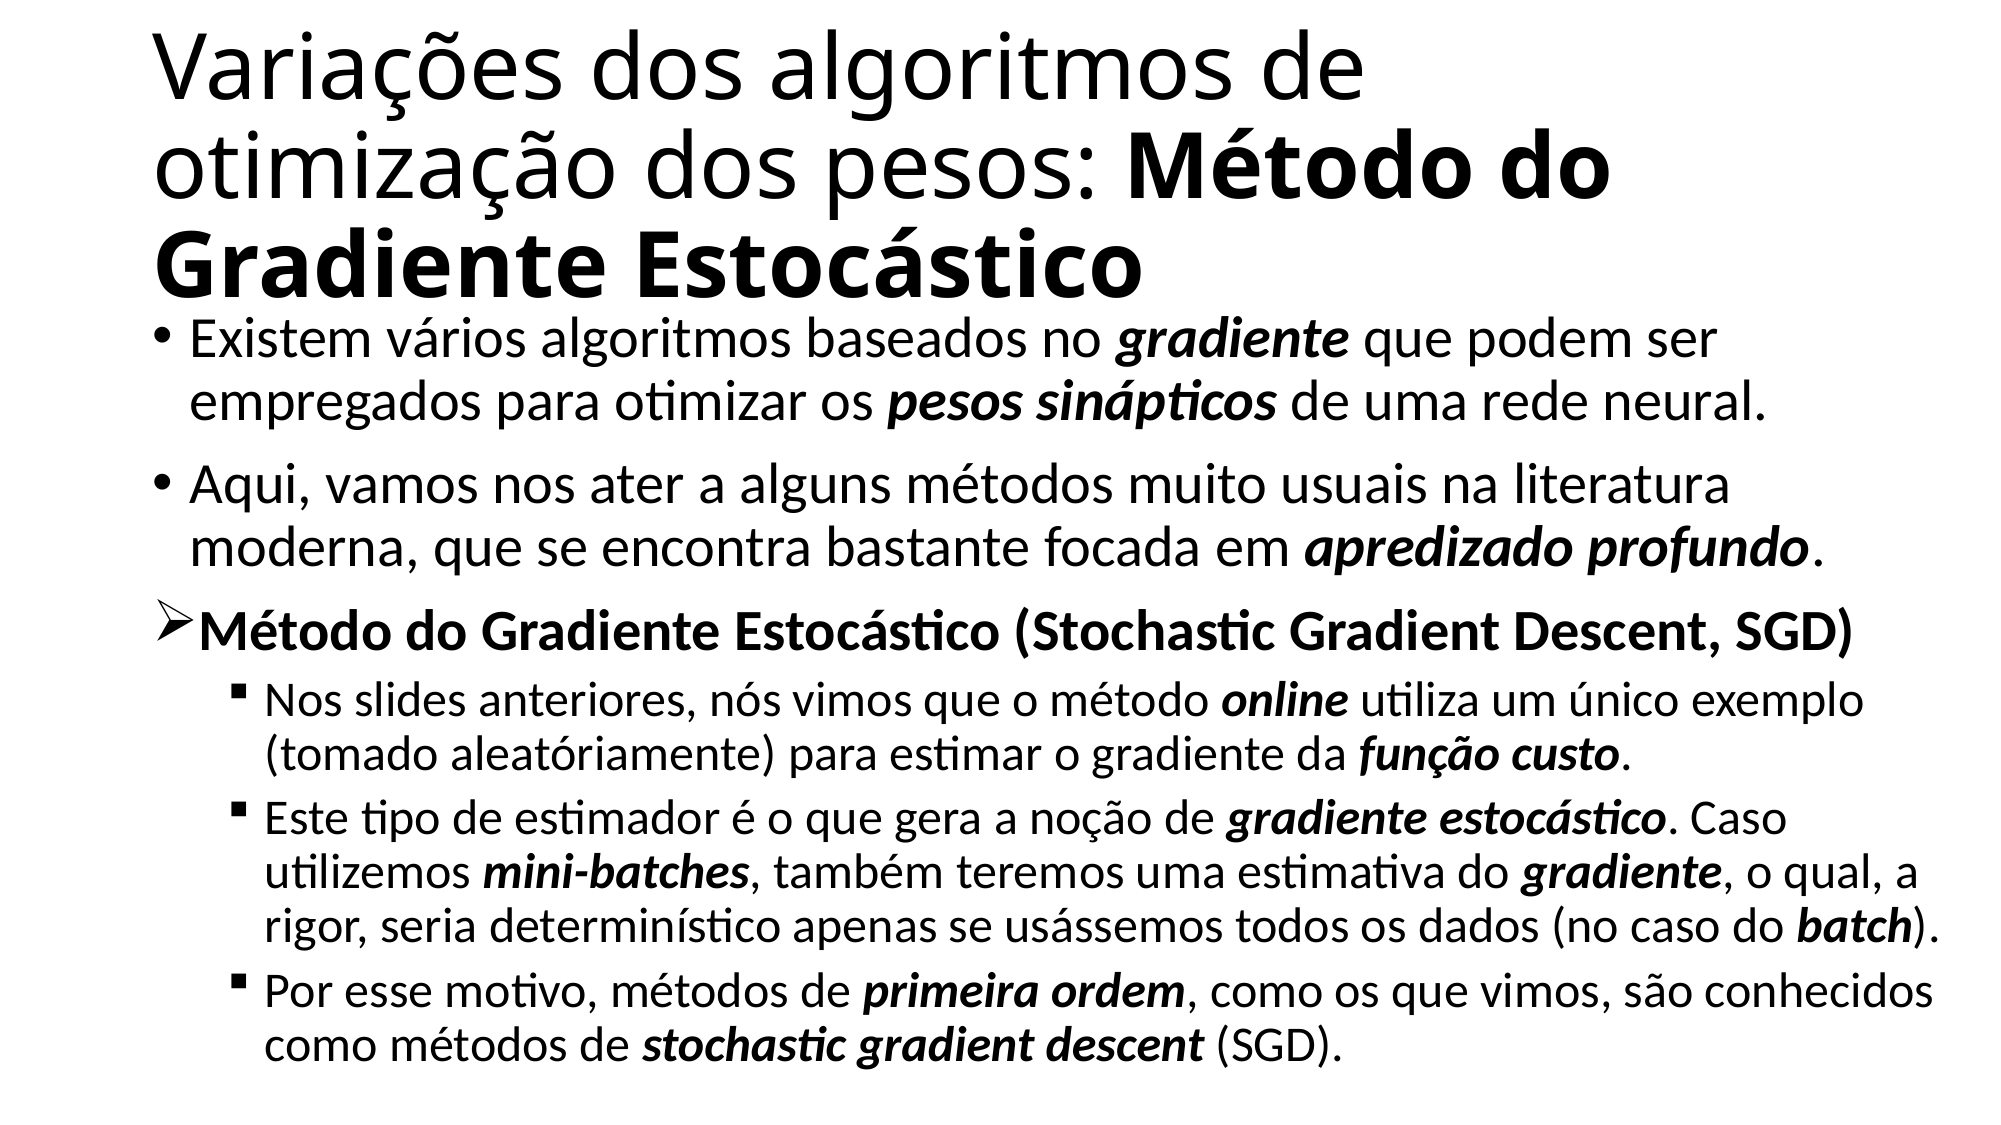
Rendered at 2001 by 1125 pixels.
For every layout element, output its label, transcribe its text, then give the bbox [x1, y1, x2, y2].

list Existem vários algoritmos baseados no gradiente que podem ser empregados para otimizar os pesos sinápticos de uma rede neural. Aqui, vamos nos ater a alguns métodos muito usuais na literatura moderna, que se encontra bastante focada em apredizado profundo. Método do Gradiente Estocástico (Stochastic Gradient Descent, SGD) Nos slides anteriores, nós vimos que o método online utiliza um único exemplo (tomado aleatóriamente) para estimar o gradiente da função custo. Este tipo de estimador é o que gera a noção de gradiente estocástico. Caso utilizemos mini-batches, também teremos uma estimativa do gradiente, o qual, a rigor, seria determinístico apenas se usássemos todos os dados (no caso do batch). Por esse motivo, métodos de primeira ordem, como os que vimos, são conhecidos como métodos de stochastic gradient descent (SGD). [137, 299, 1968, 1097]
title Variações dos algoritmos de otimização dos pesos: Método do Gradiente Estocástico [137, 59, 1863, 278]
